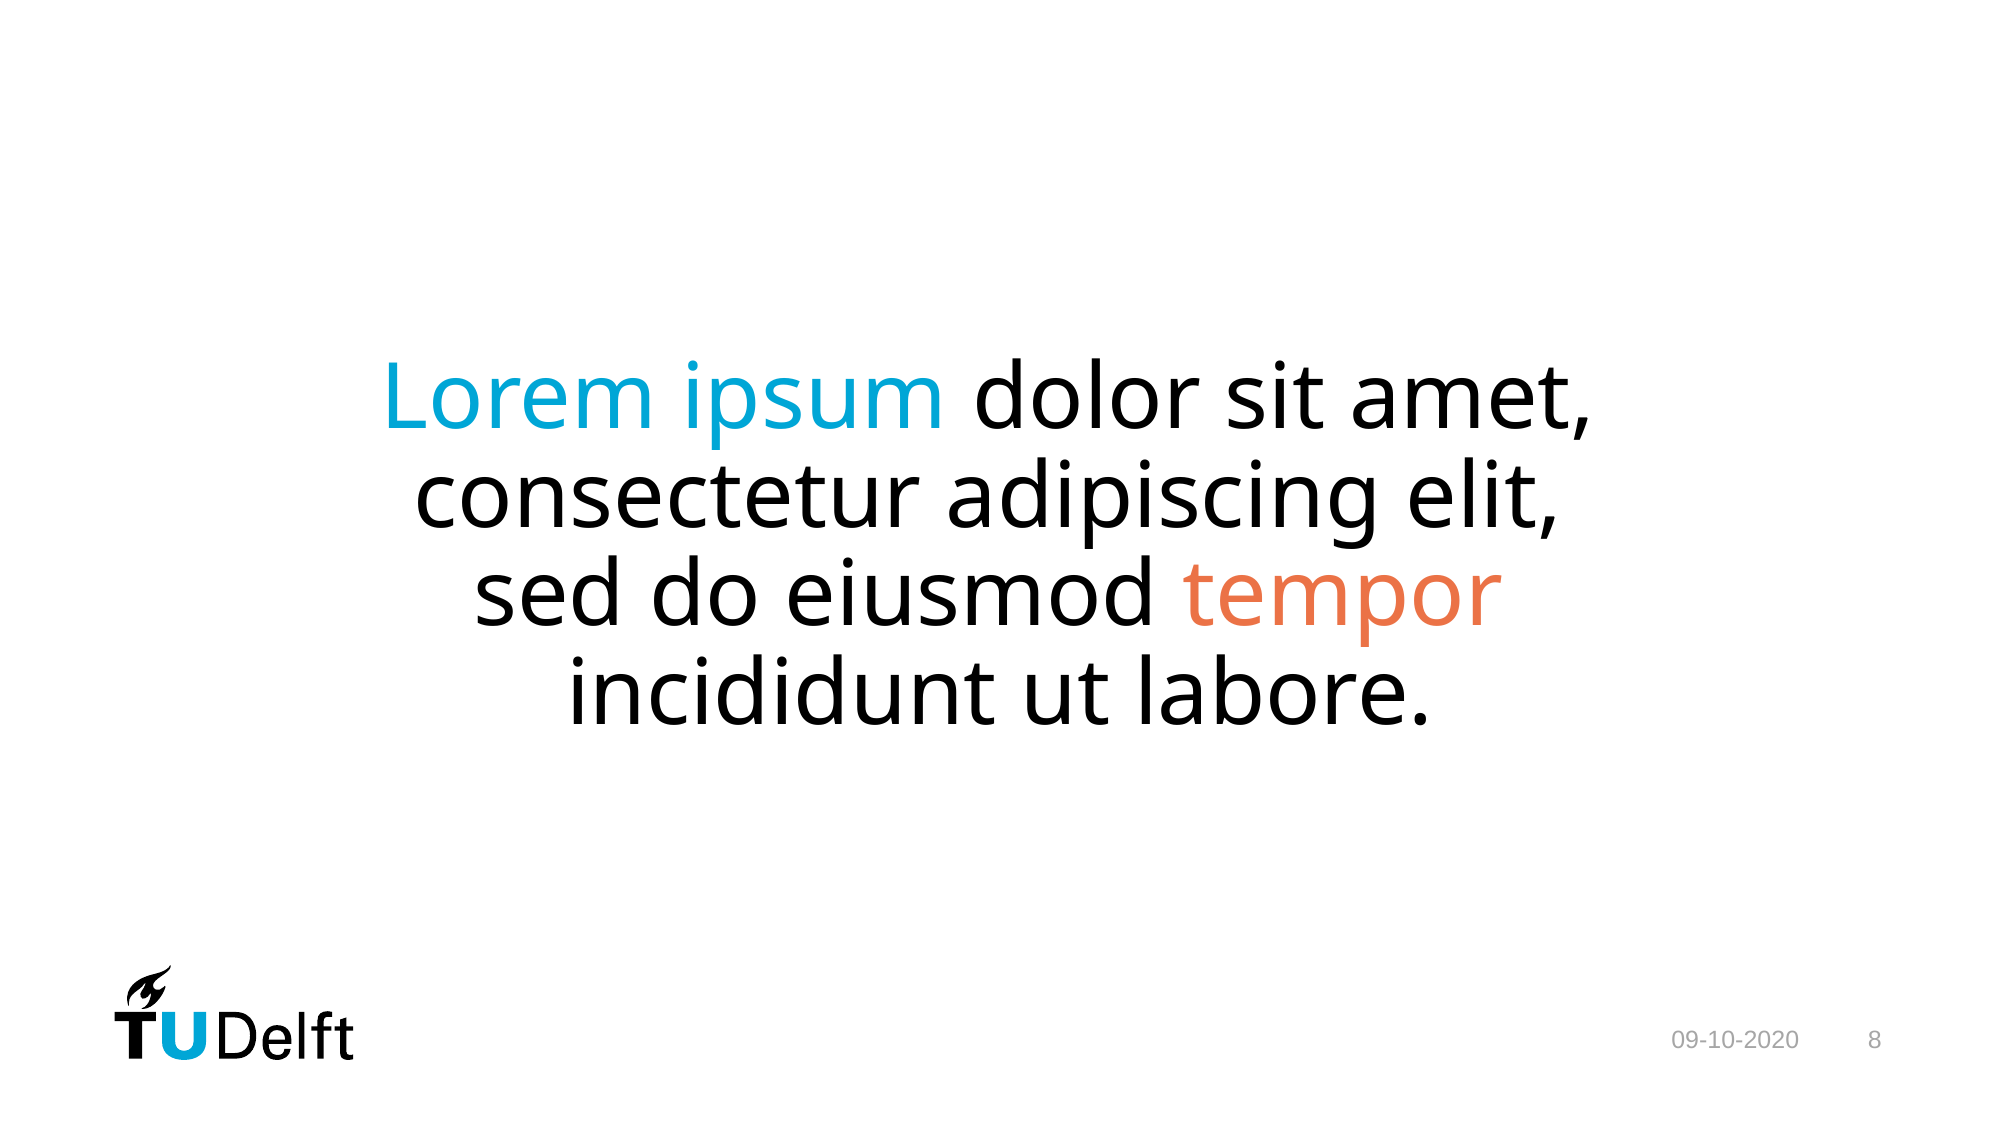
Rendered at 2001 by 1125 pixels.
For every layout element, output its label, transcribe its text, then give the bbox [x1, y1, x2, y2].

text_box 09-10-2020 [1605, 1023, 1800, 1054]
slide_number 8 [1860, 1024, 1883, 1054]
list Lorem ipsum dolor sit amet, consectetur adipiscing elit, sed do eiusmod tempor incididunt ut labore. [114, 117, 1887, 977]
